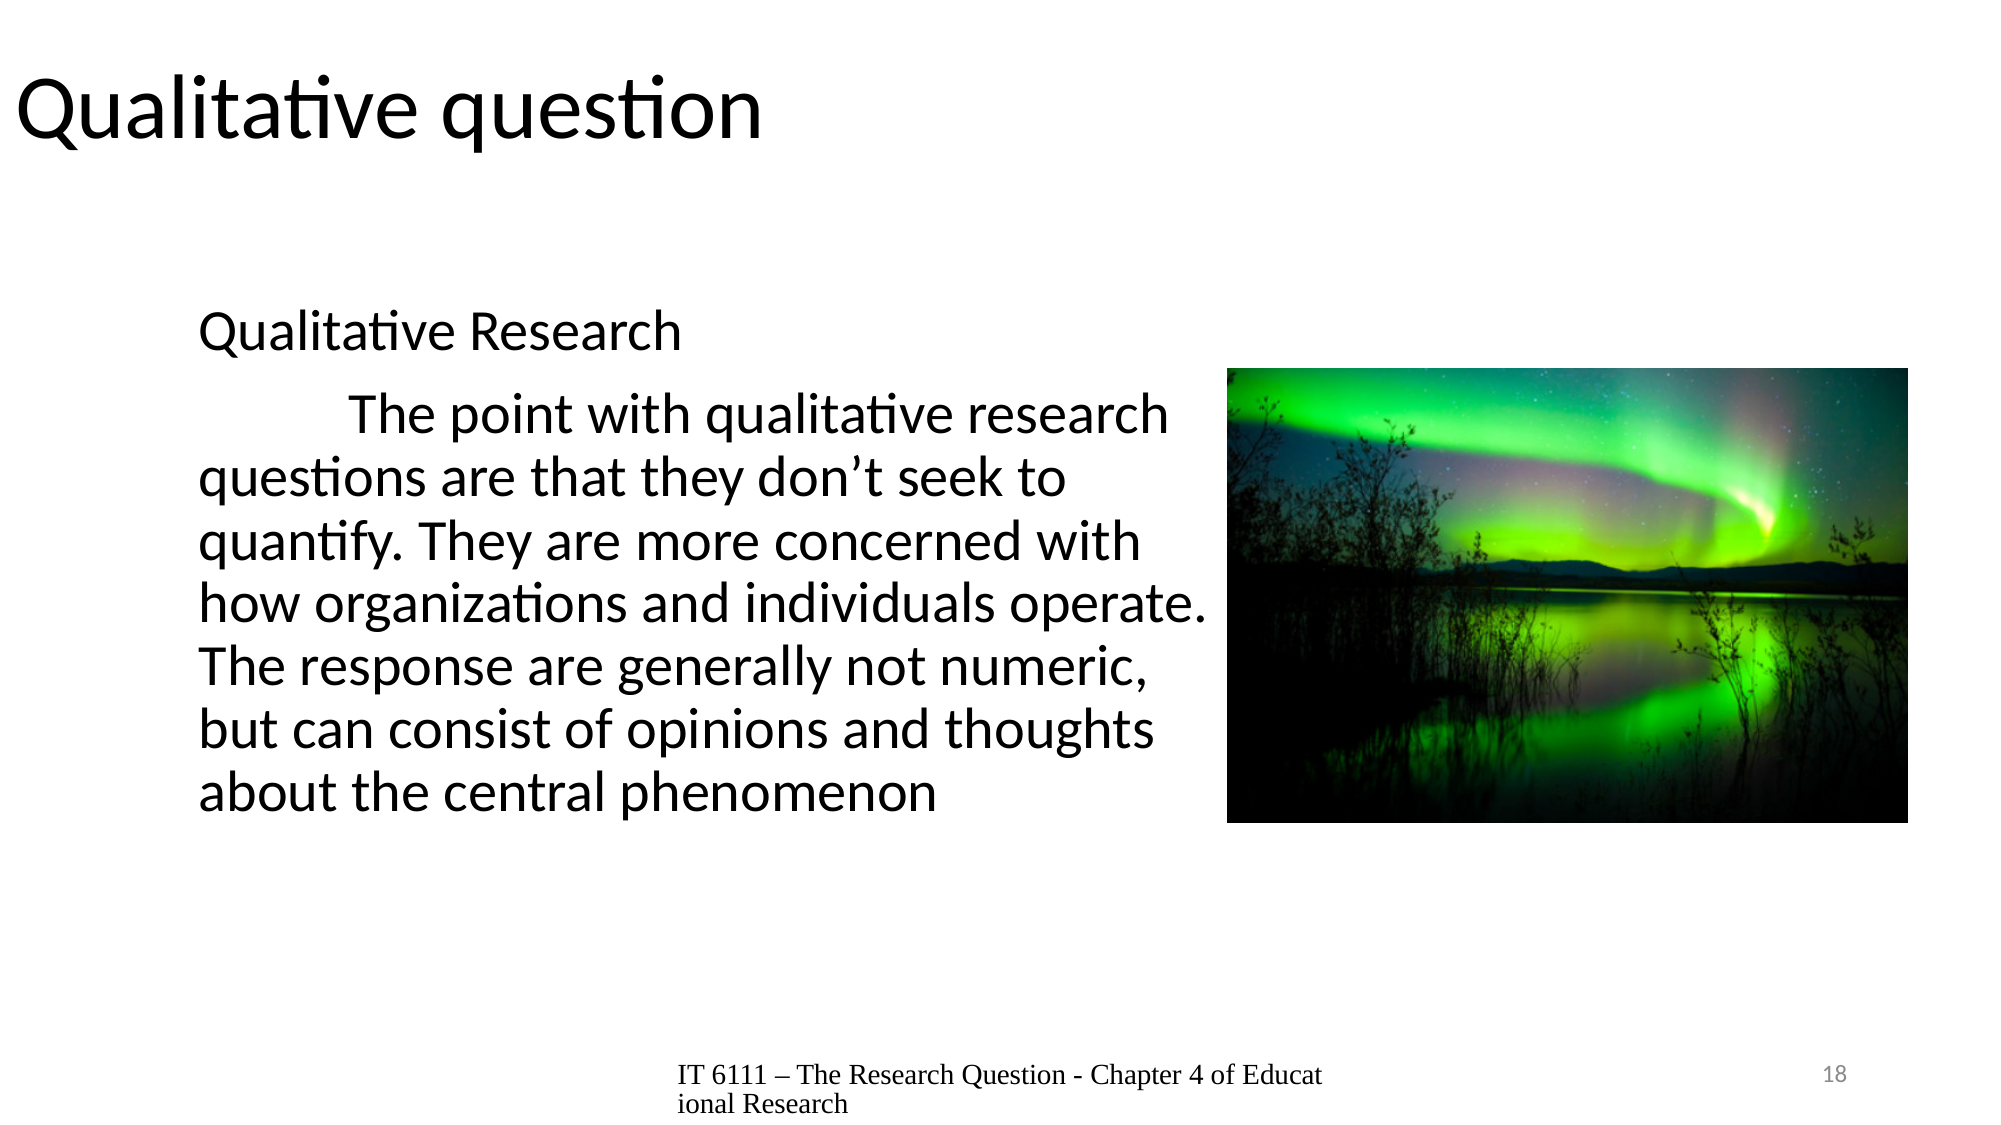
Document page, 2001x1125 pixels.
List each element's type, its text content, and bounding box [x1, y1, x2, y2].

footer IT 6111 – The Research Question - Chapter 4 of Educational Research [662, 1042, 1338, 1103]
picture [1227, 368, 1908, 823]
title Qualitative question [0, 0, 1725, 218]
list Qualitative Research The point with qualitative research questions are that they don’t seek to quantify. They are more concerned with how organizations and individuals operate. The response are generally not numeric, but can consist of opinions and thoughts about the central phenomenon [183, 292, 1227, 1007]
slide_number 18 [1412, 1042, 1863, 1103]
